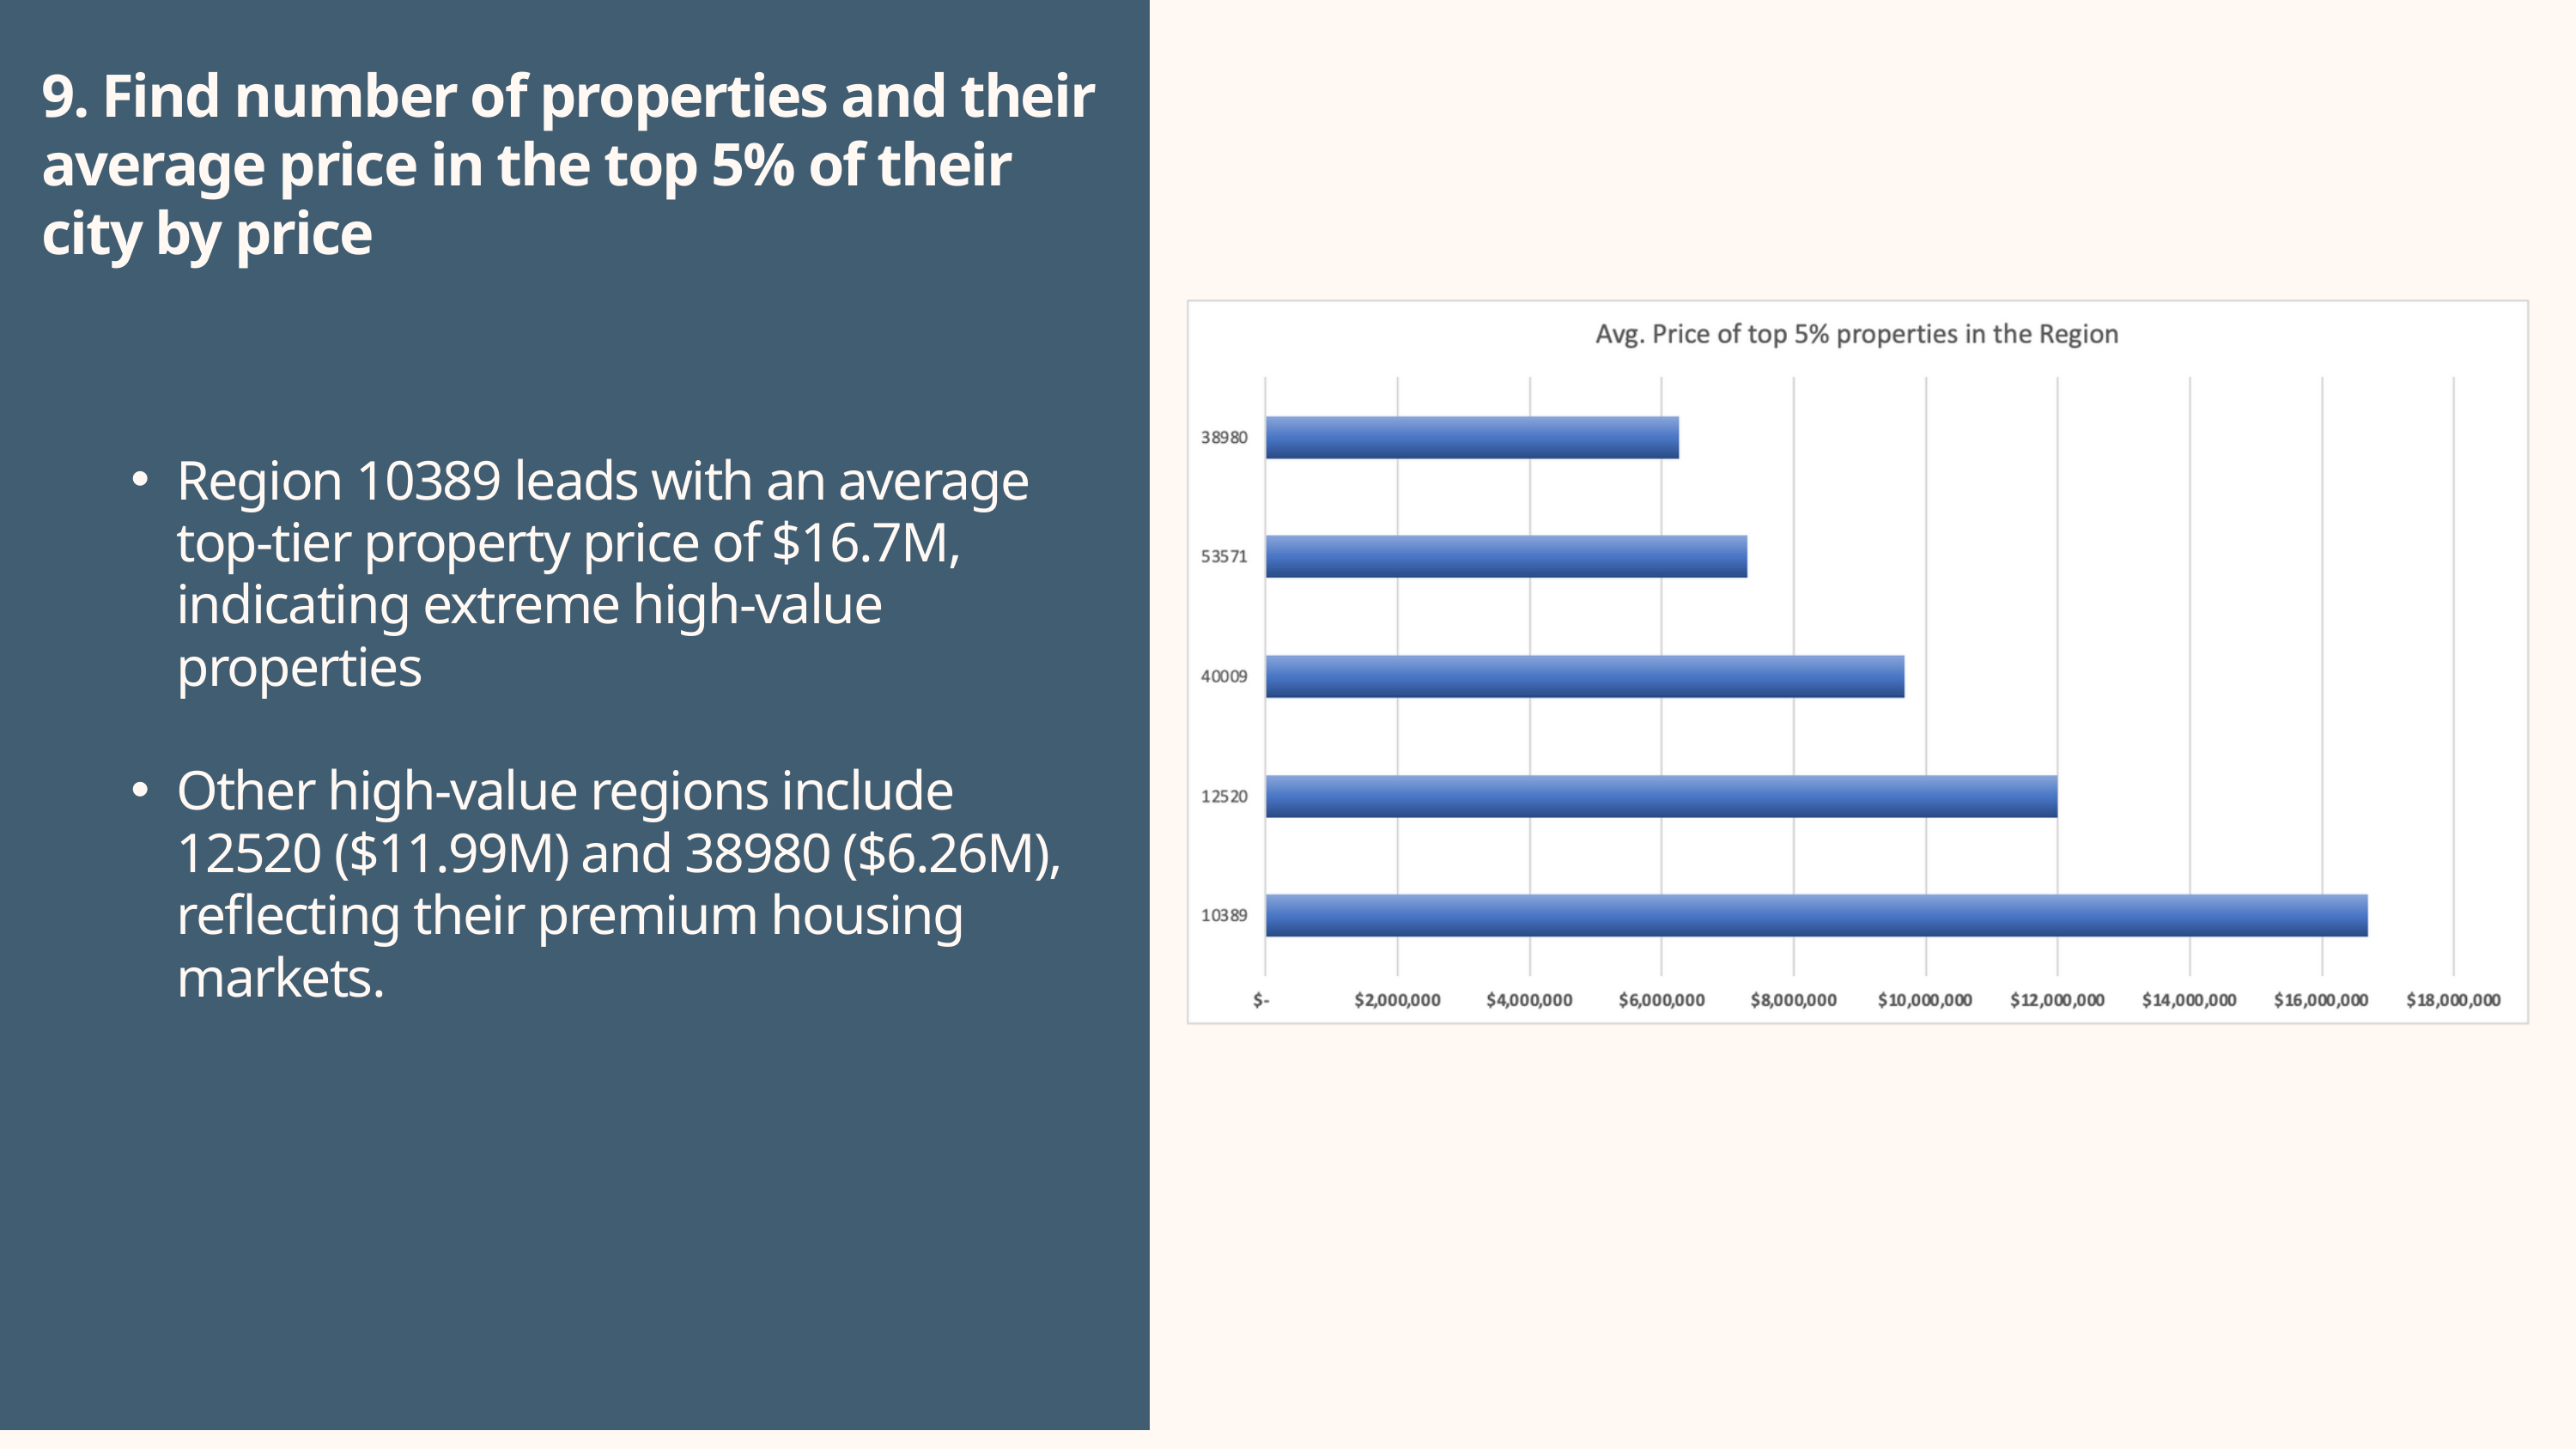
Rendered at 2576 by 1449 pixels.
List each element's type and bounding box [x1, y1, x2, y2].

text_box [1185, 300, 2530, 1027]
text_box [0, 0, 1150, 1431]
